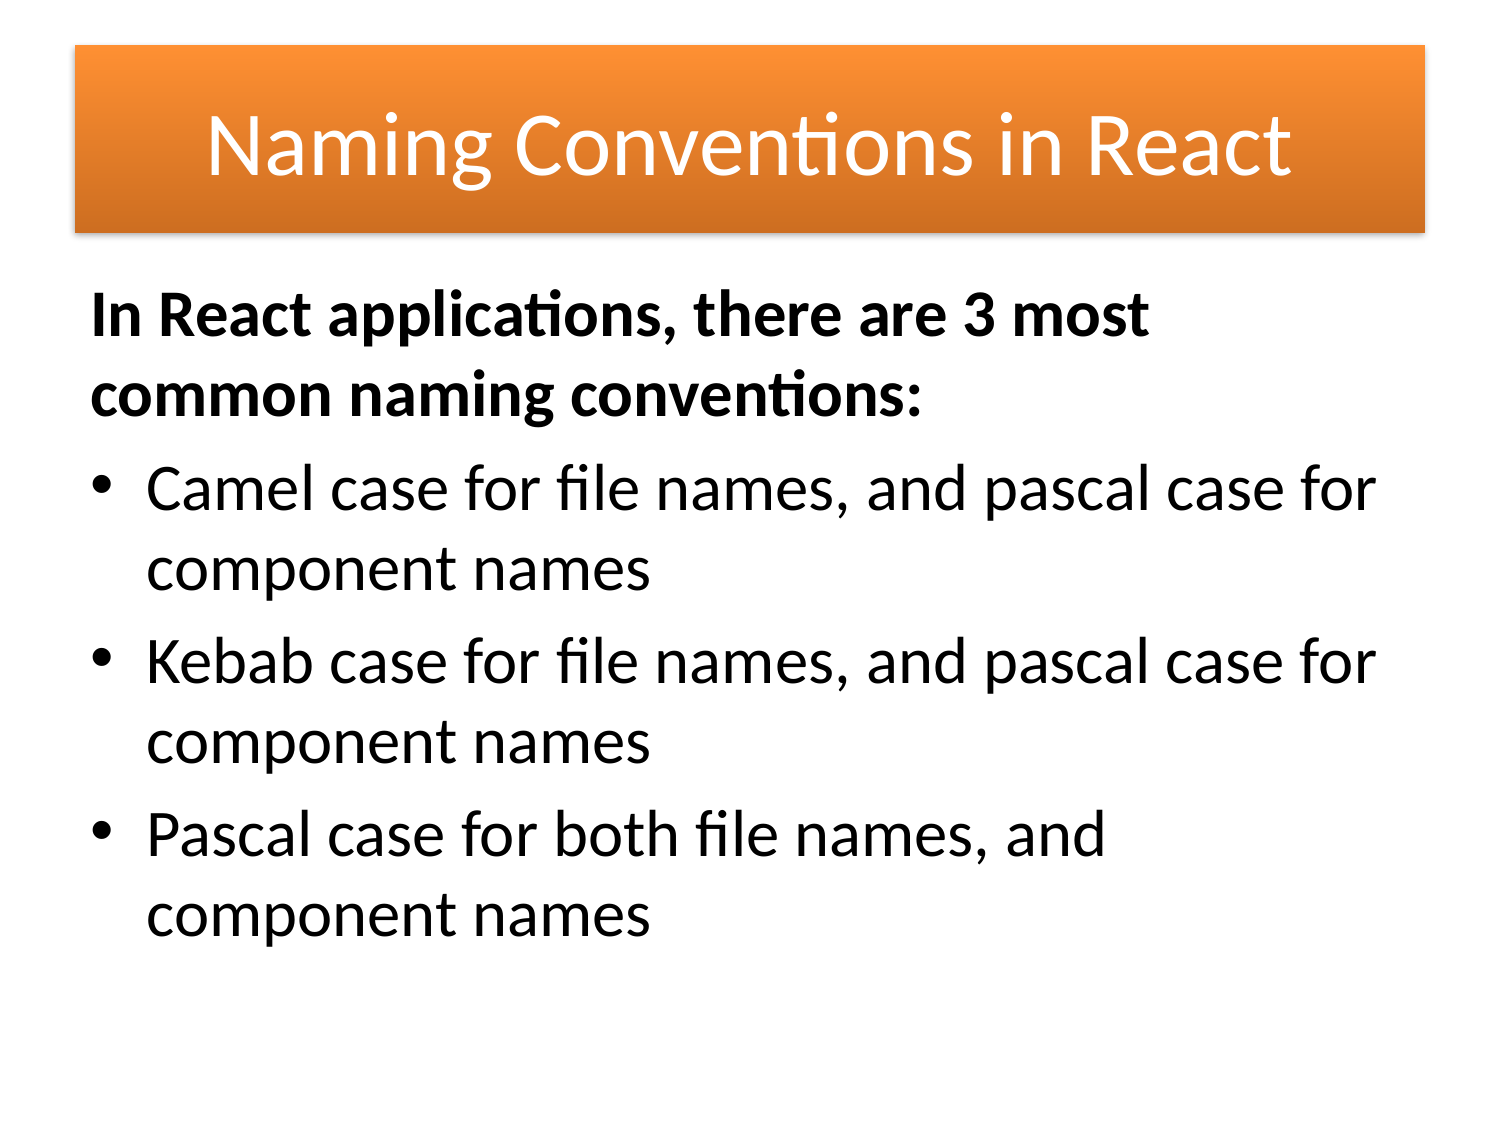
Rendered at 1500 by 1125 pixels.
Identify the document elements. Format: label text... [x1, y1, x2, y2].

title Naming Conventions in React [75, 45, 1425, 233]
list In React applications, there are 3 most common naming conventions: Camel case for file names, and pascal case for component names Kebab case for file names, and pascal case for component names Pascal case for both file names, and component names [75, 262, 1425, 1005]
